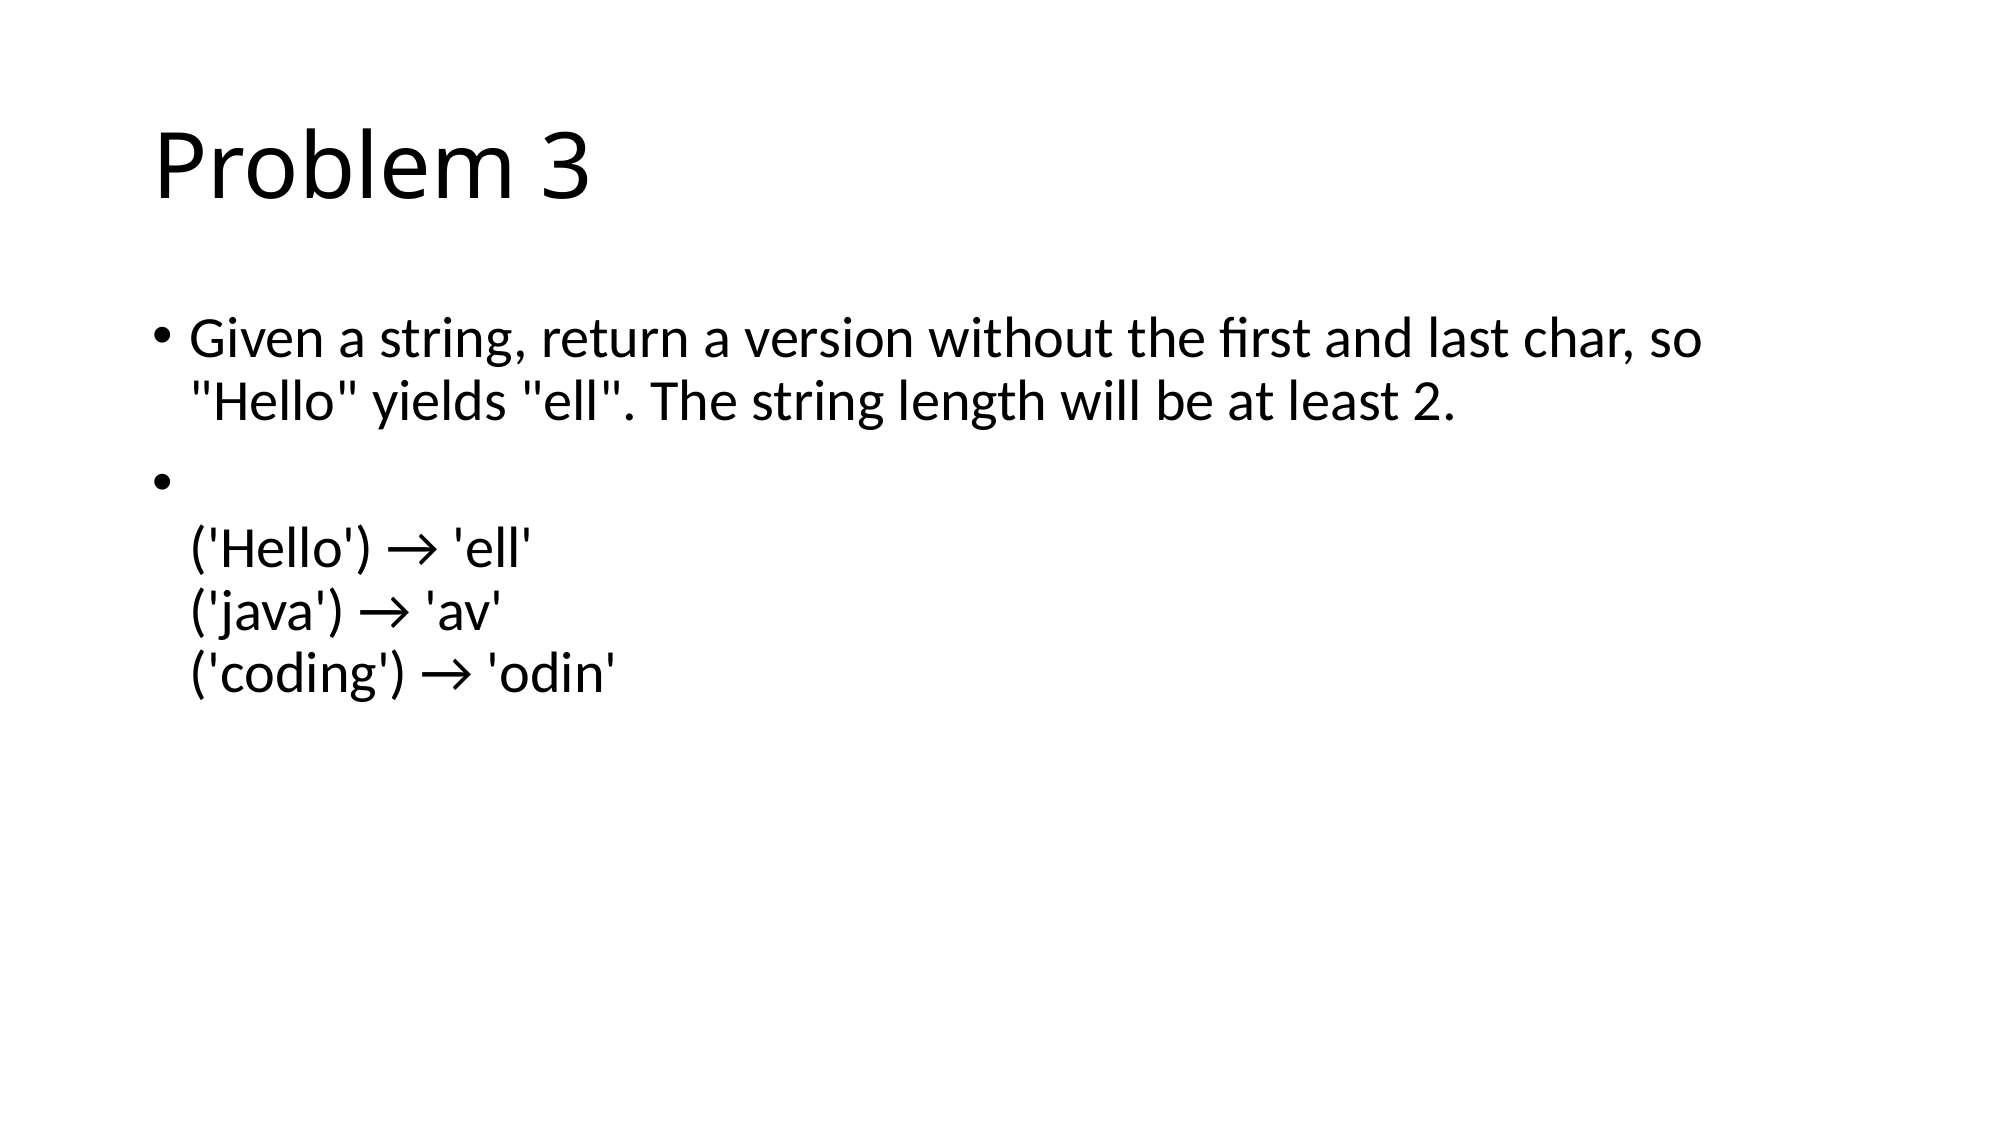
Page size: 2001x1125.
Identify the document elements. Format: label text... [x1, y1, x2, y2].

list Given a string, return a version without the first and last char, so "Hello" yields "ell". The string length will be at least 2. ('Hello') → 'ell' ('java') → 'av' ('coding') → 'odin' [137, 299, 1863, 1014]
title Problem 3 [137, 59, 1863, 278]
